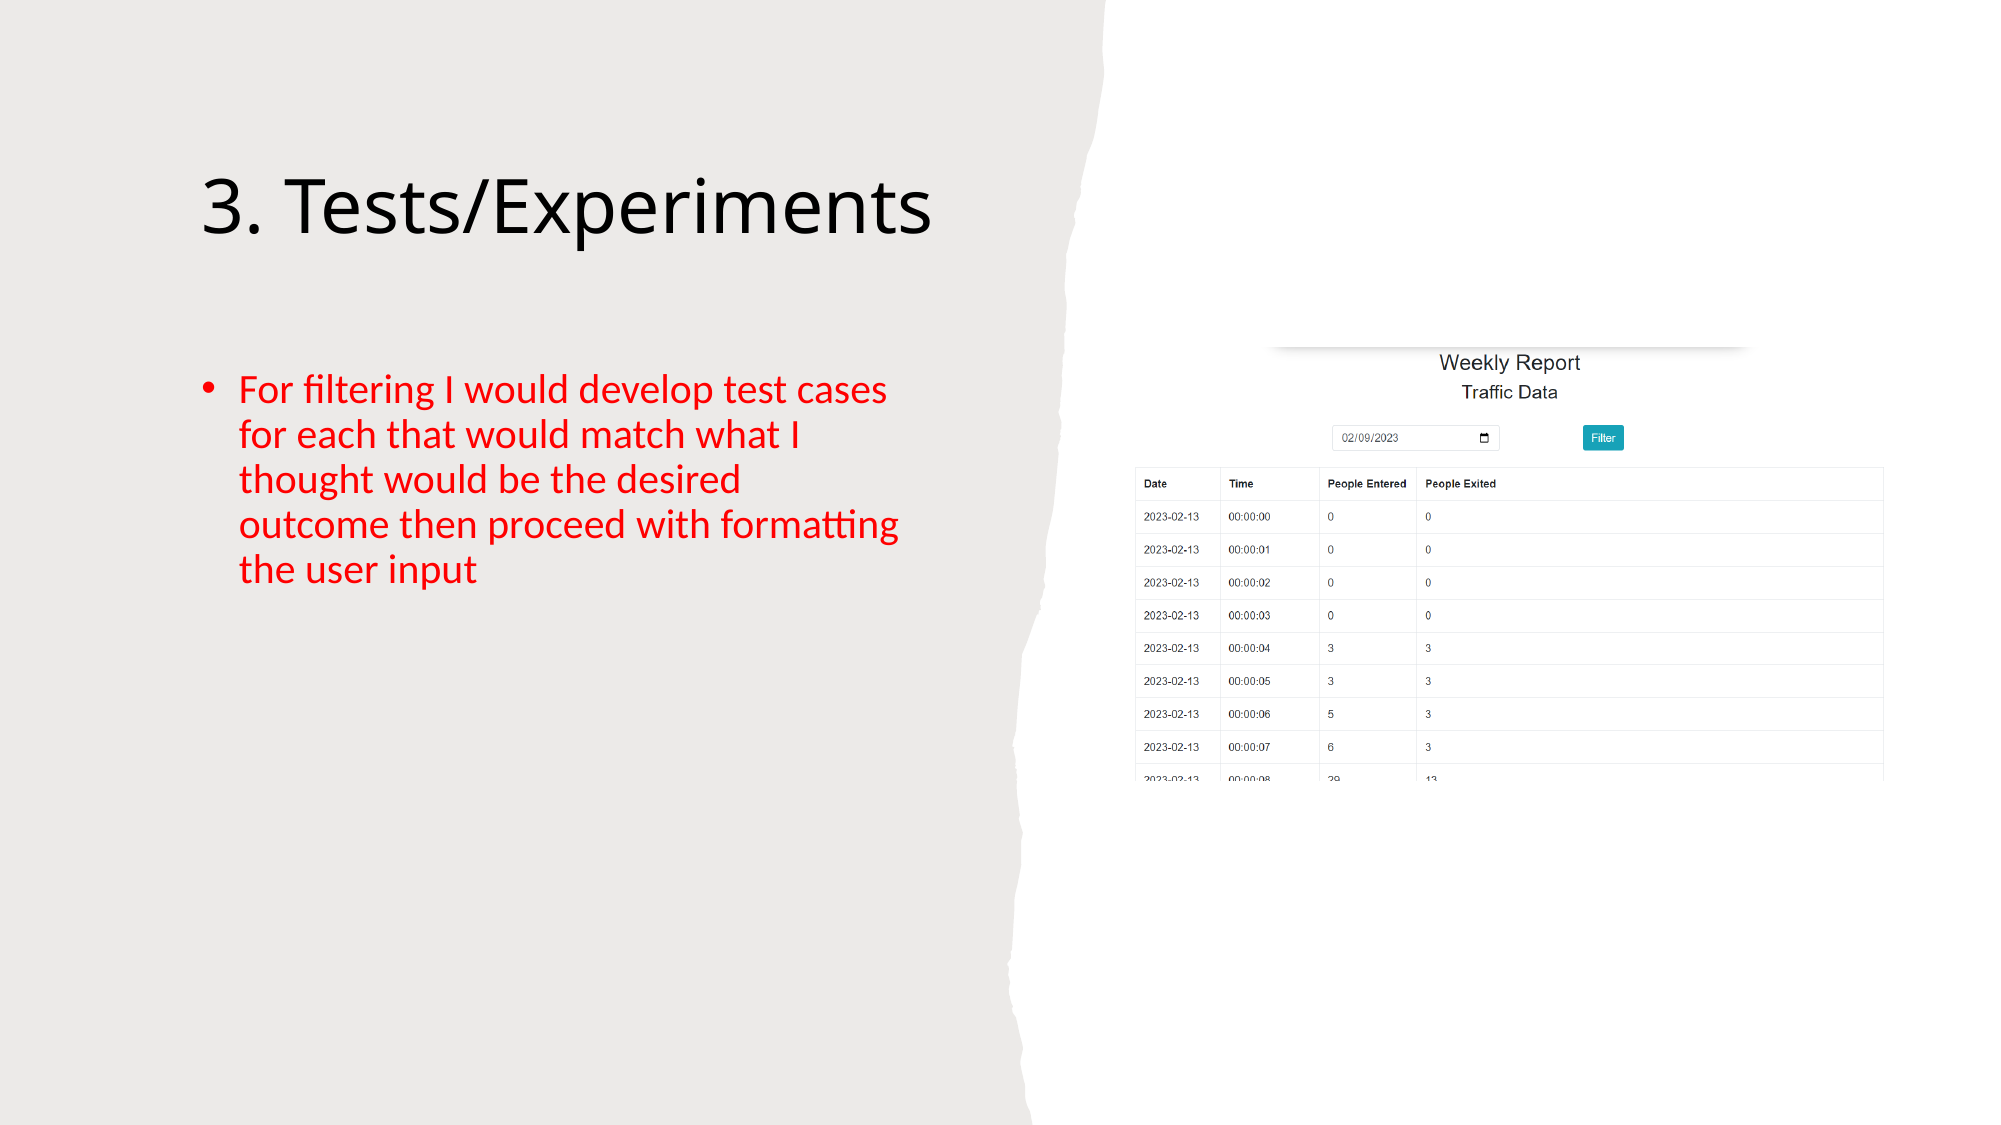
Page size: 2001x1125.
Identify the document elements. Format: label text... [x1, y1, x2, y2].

title 3. Tests/Experiments [186, 99, 980, 319]
list For filtering I would develop test cases for each that would match what I thought would be the desired outcome then proceed with formatting the user input [186, 359, 915, 1002]
picture [1128, 347, 1906, 781]
text_box [0, 0, 1107, 1125]
text_box [1009, 0, 2000, 1125]
